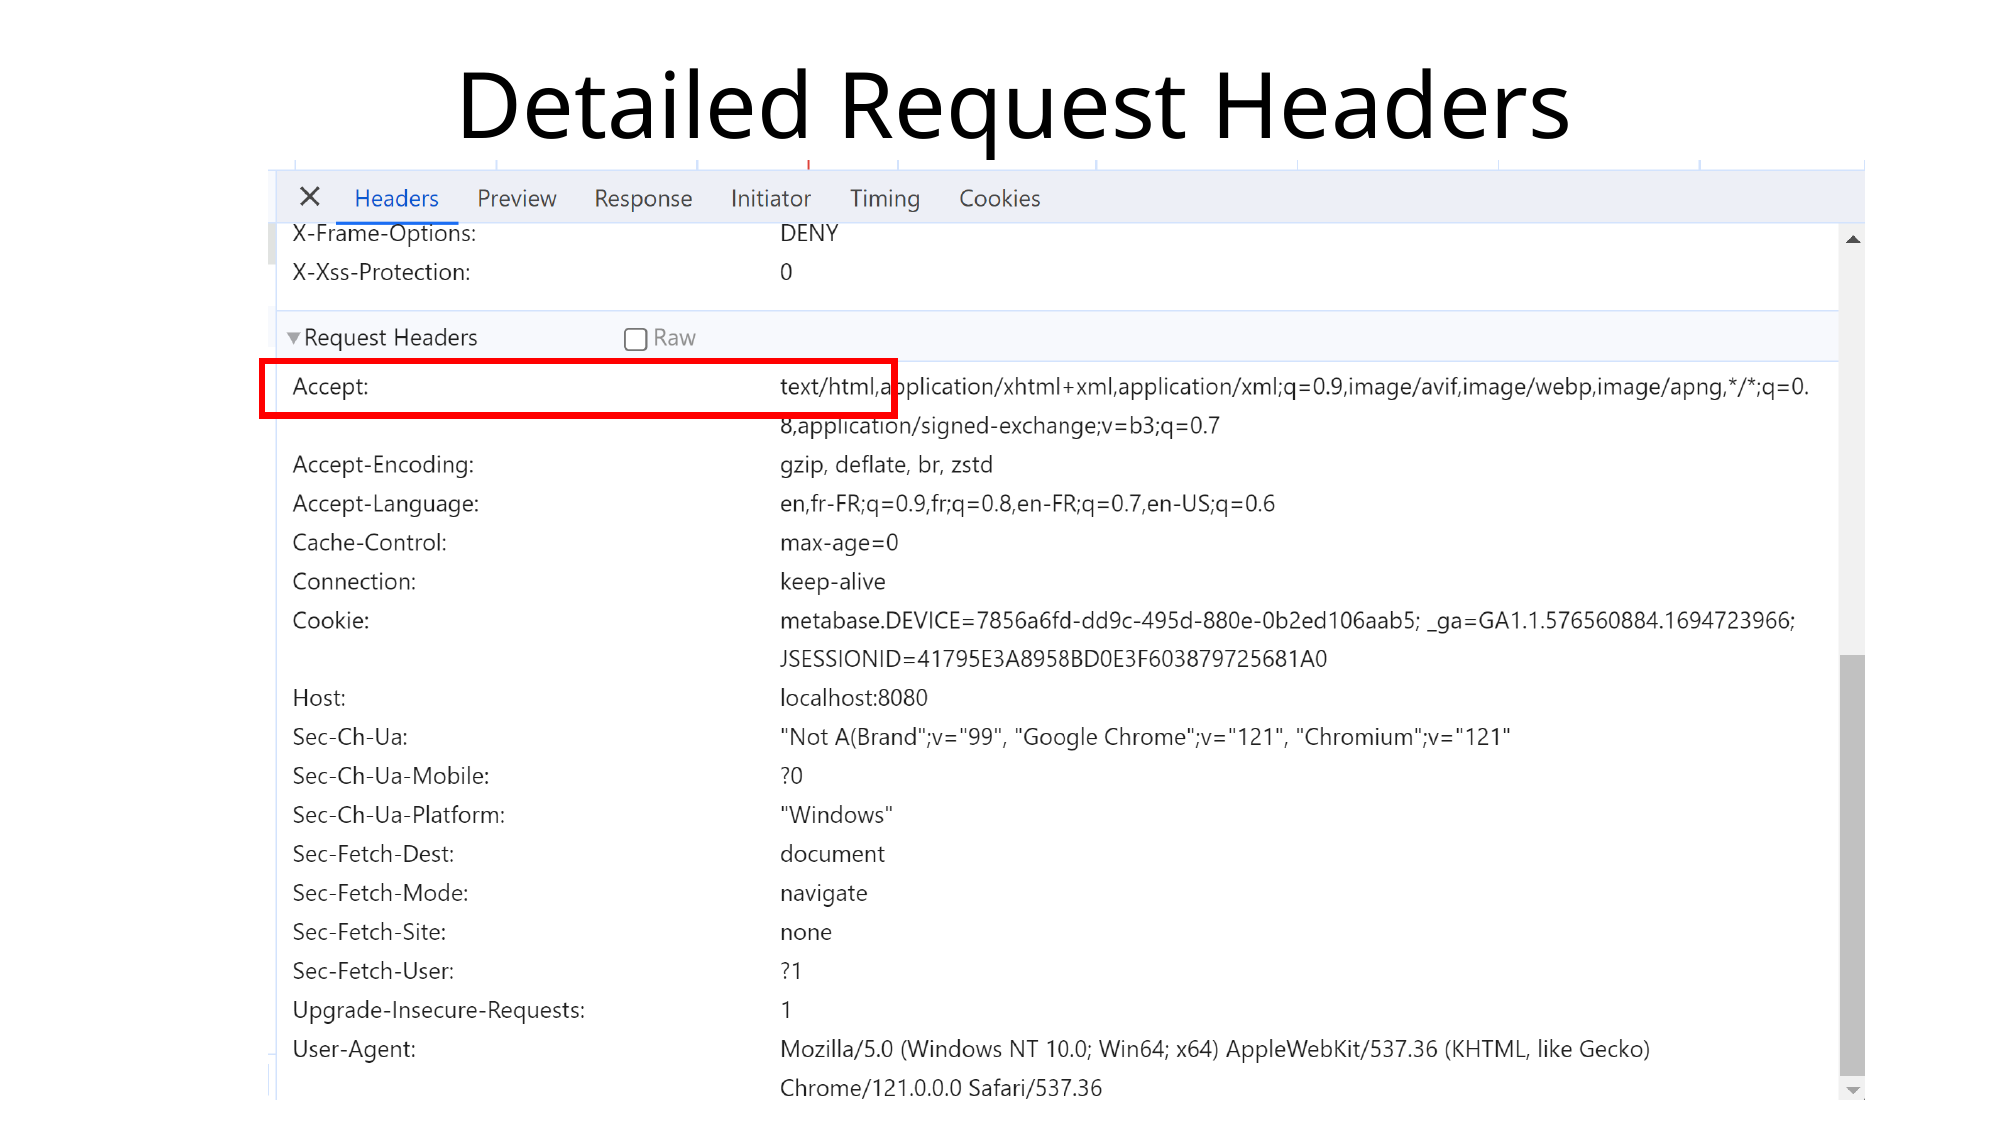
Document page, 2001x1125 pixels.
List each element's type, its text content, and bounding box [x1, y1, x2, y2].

picture [268, 160, 1865, 1100]
text_box [261, 360, 268, 417]
title Detailed Request Headers [152, 0, 1878, 218]
